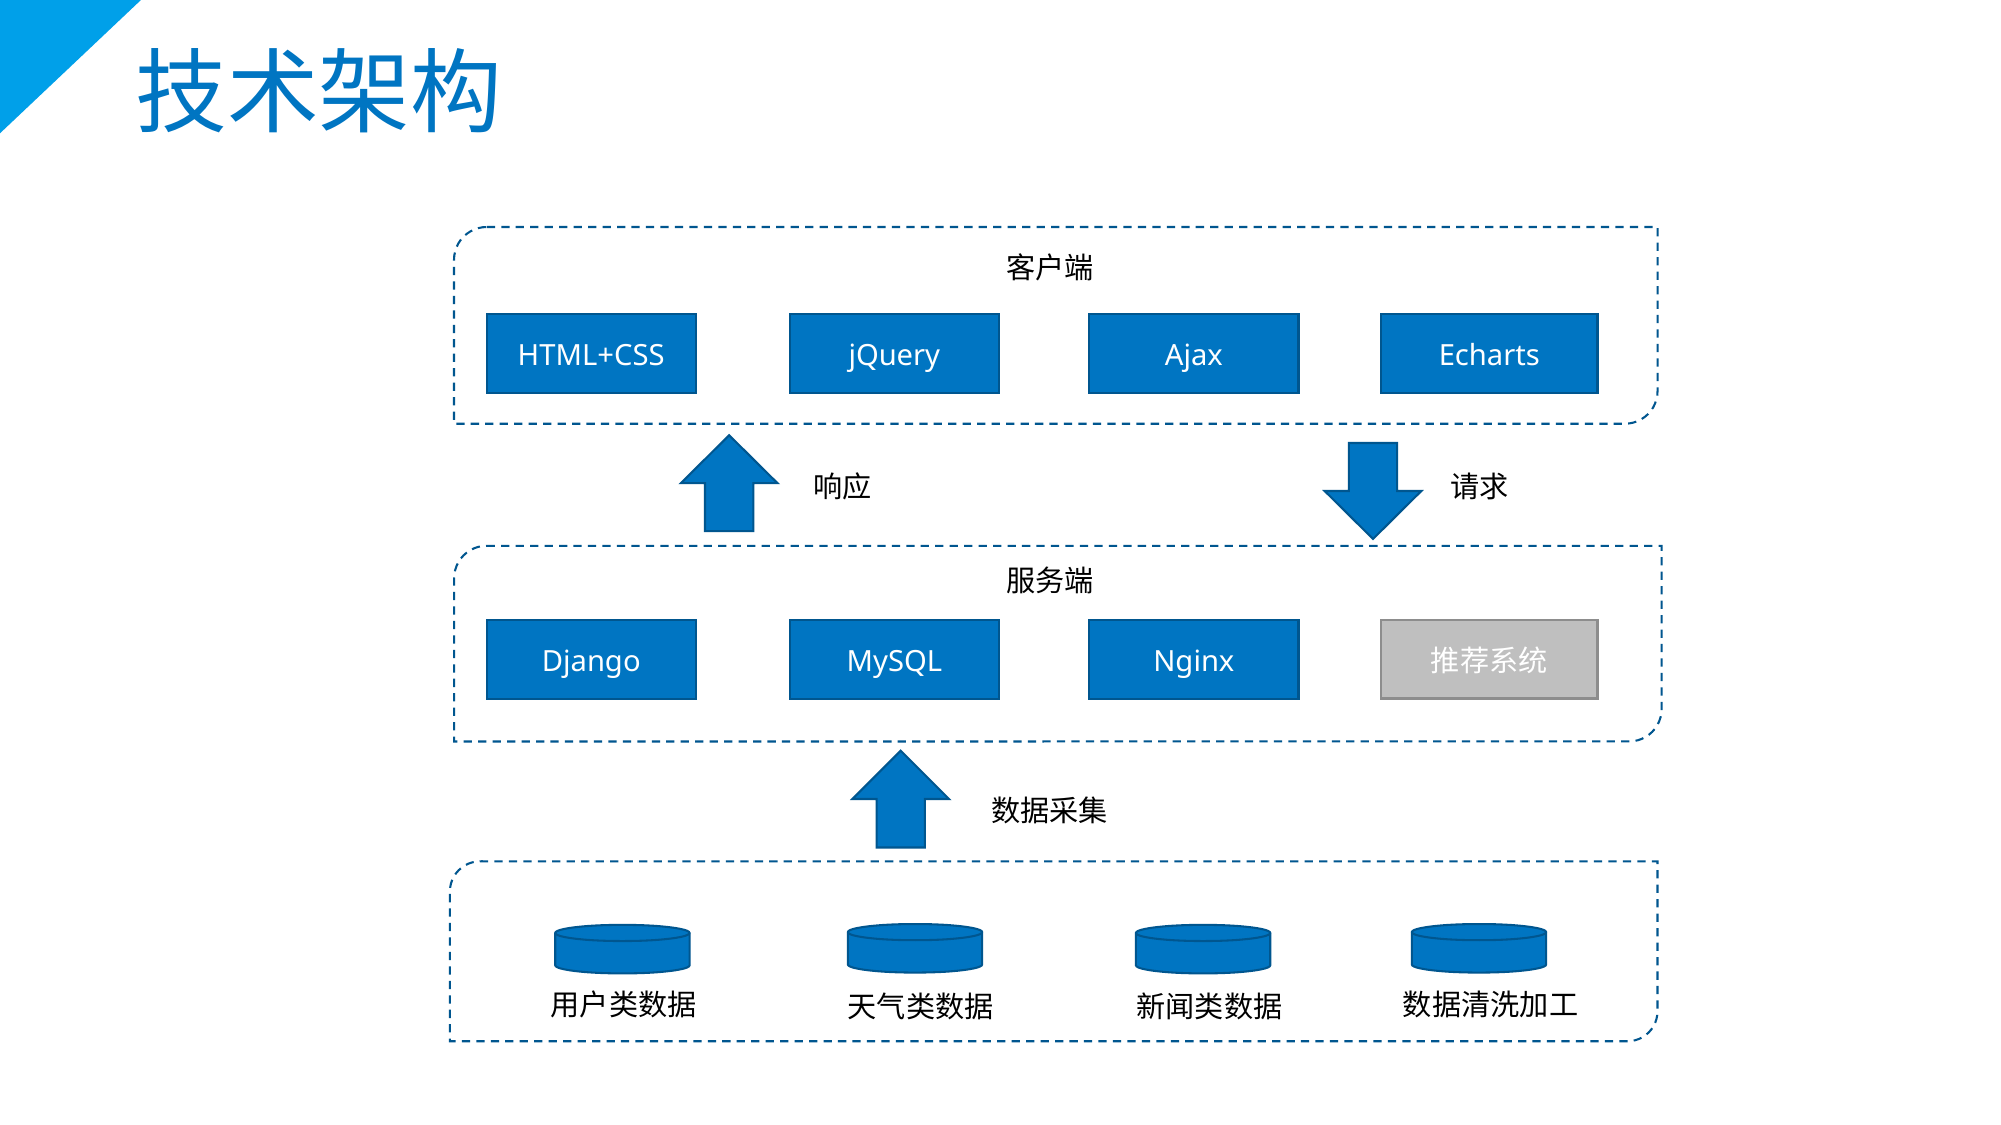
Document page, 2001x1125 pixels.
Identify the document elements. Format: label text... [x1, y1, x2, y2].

text_box [448, 860, 1659, 1043]
text_box Django [486, 619, 697, 700]
text_box 用户类数据 [536, 978, 760, 1029]
text_box 技术架构 [120, 26, 765, 152]
text_box 新闻类数据 [1121, 981, 1346, 1031]
text_box [1134, 947, 1272, 975]
text_box [1410, 947, 1548, 974]
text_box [879, 473, 1936, 671]
text_box [849, 770, 879, 849]
text_box [678, 433, 781, 533]
text_box [453, 544, 879, 743]
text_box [879, 292, 1936, 473]
text_box [554, 923, 691, 975]
text_box 天气类数据 [832, 981, 1057, 1031]
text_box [879, 671, 1936, 947]
text_box jQuery [789, 313, 879, 394]
text_box MySQL [789, 619, 879, 700]
text_box [452, 225, 1659, 425]
text_box [846, 924, 984, 974]
text_box 数据清洗加工 [1388, 978, 1629, 1029]
text_box 客户端 [991, 241, 1113, 292]
text_box 响应 [798, 460, 879, 511]
text_box HTML+CSS [486, 313, 697, 394]
